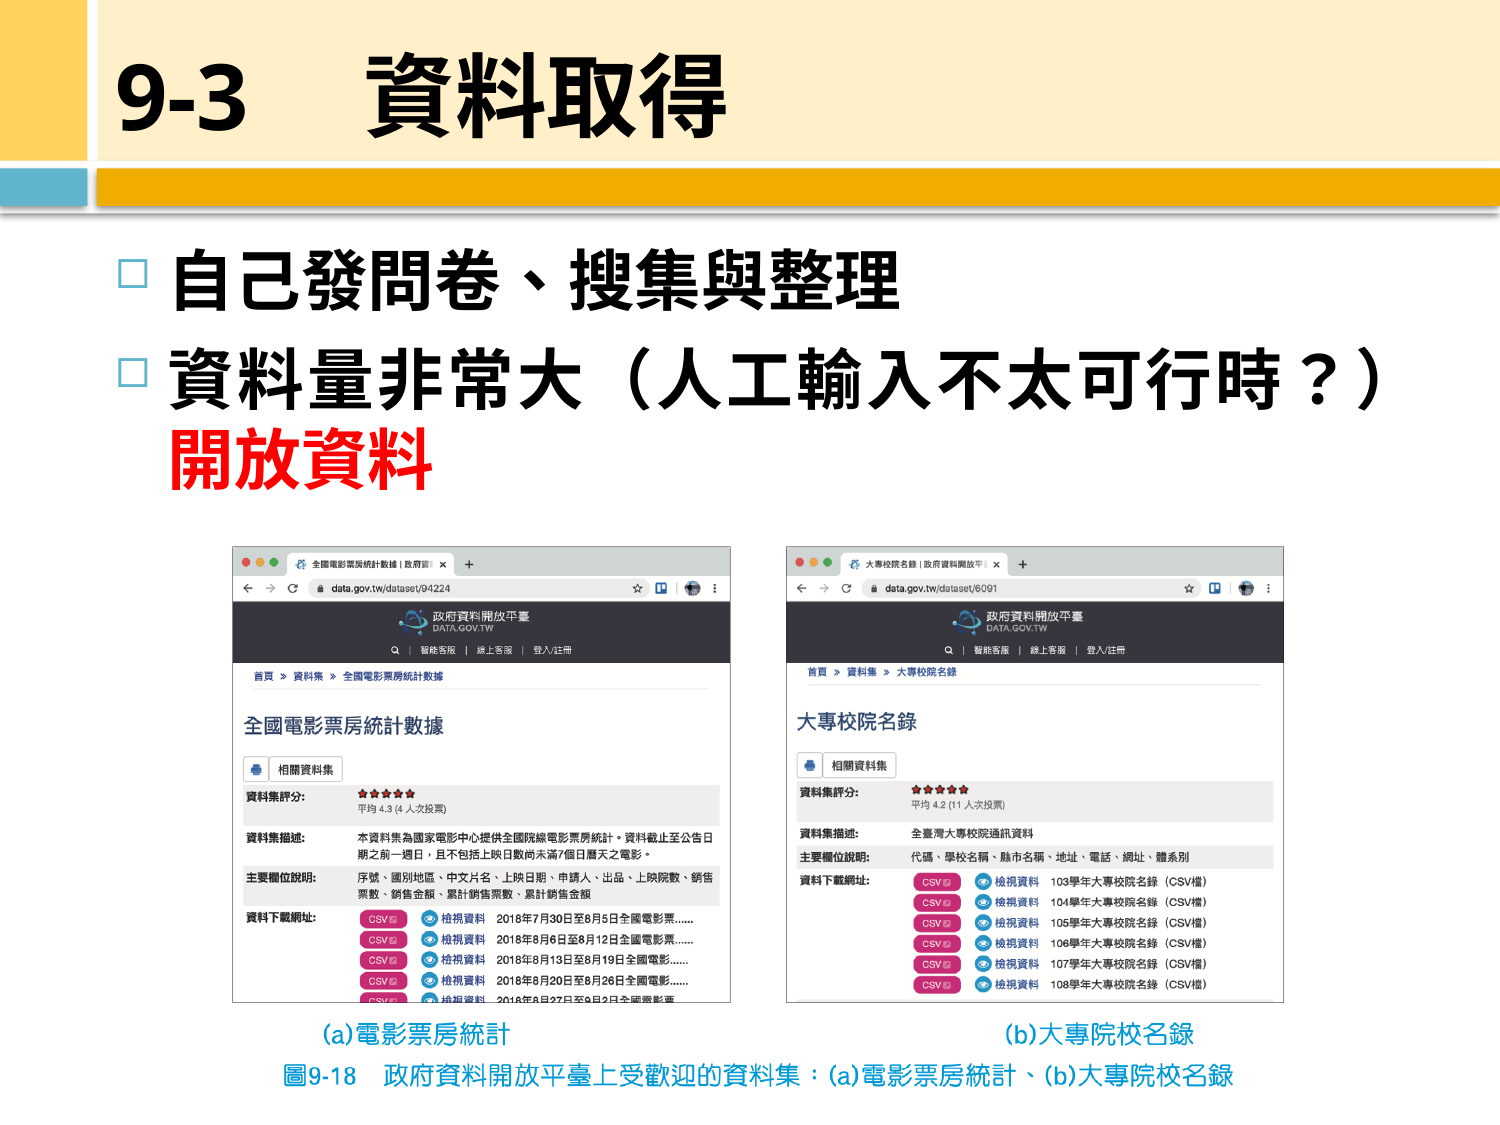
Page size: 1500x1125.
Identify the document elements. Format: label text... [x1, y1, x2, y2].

title 9-3 資料取得 [100, 26, 1438, 161]
picture [212, 522, 1305, 1125]
list 自己發問卷、搜集與整理 資料量非常大（人工輸入不太可行時？）開放資料 [100, 231, 1438, 1024]
